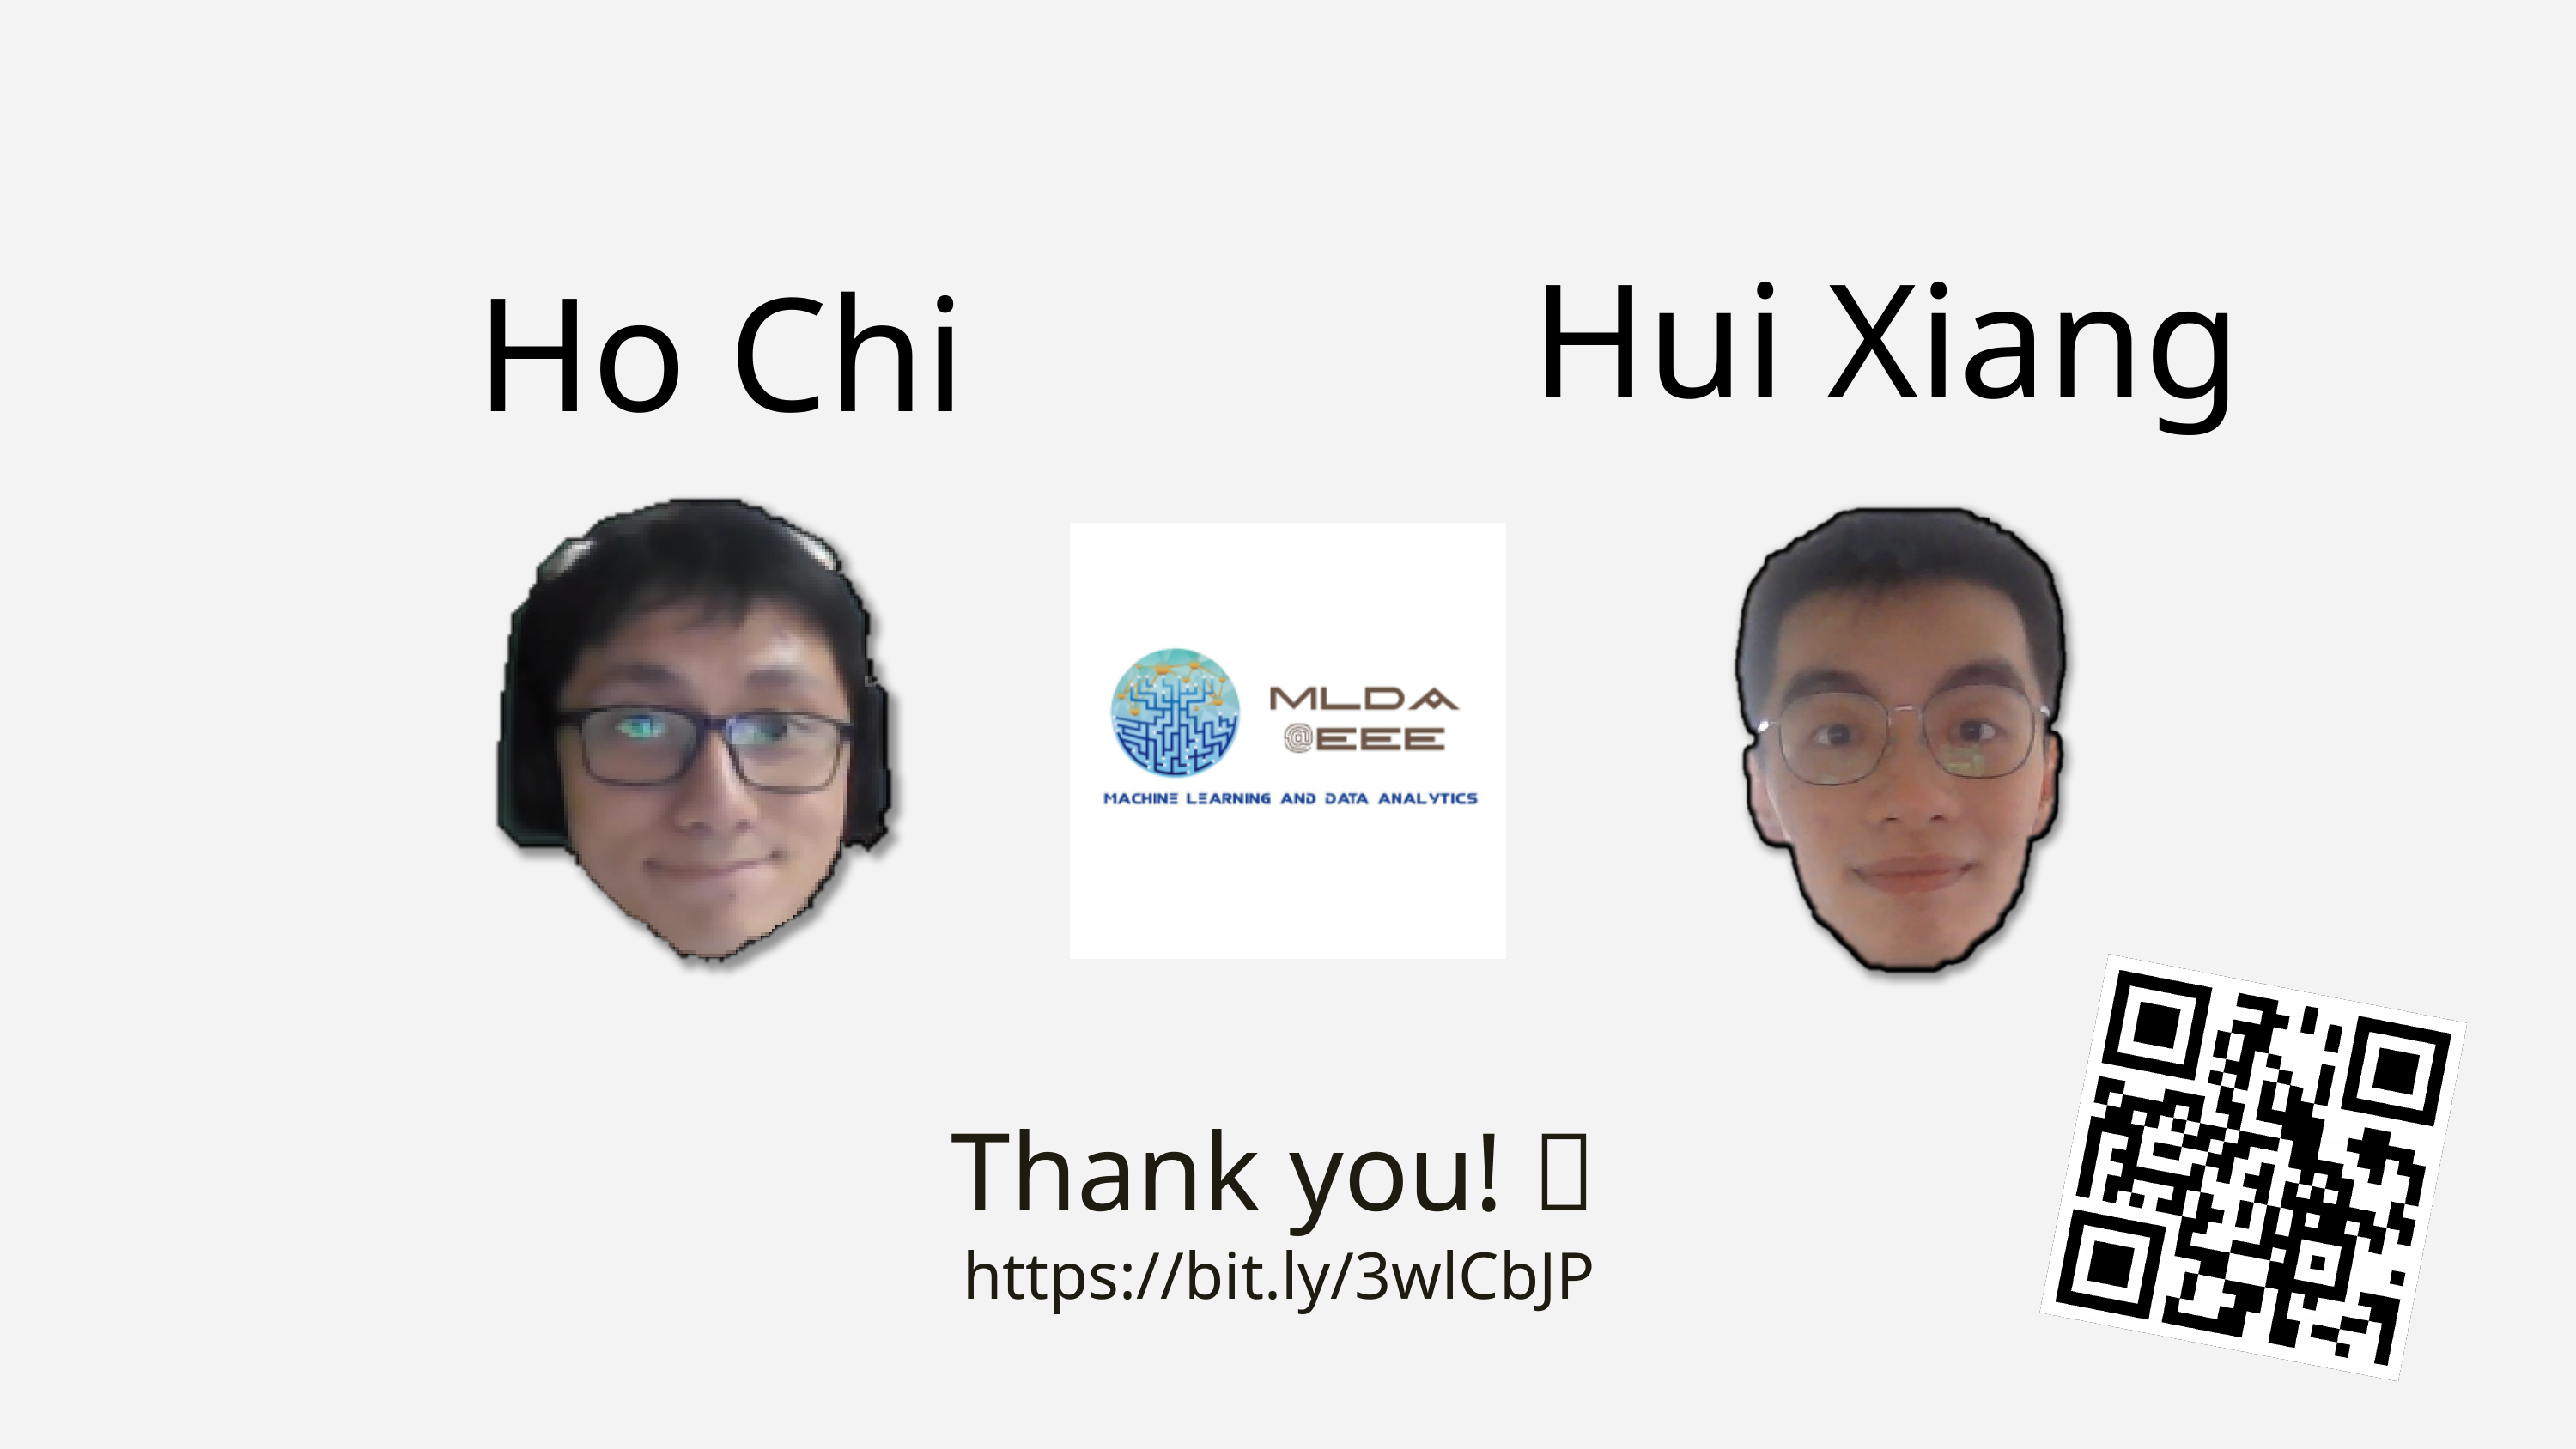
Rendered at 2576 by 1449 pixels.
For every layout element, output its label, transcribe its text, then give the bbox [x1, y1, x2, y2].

picture [2040, 985, 2467, 1381]
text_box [278, 239, 2329, 1223]
text_box https://bit.ly/3wlCbJP [901, 1233, 1674, 1319]
